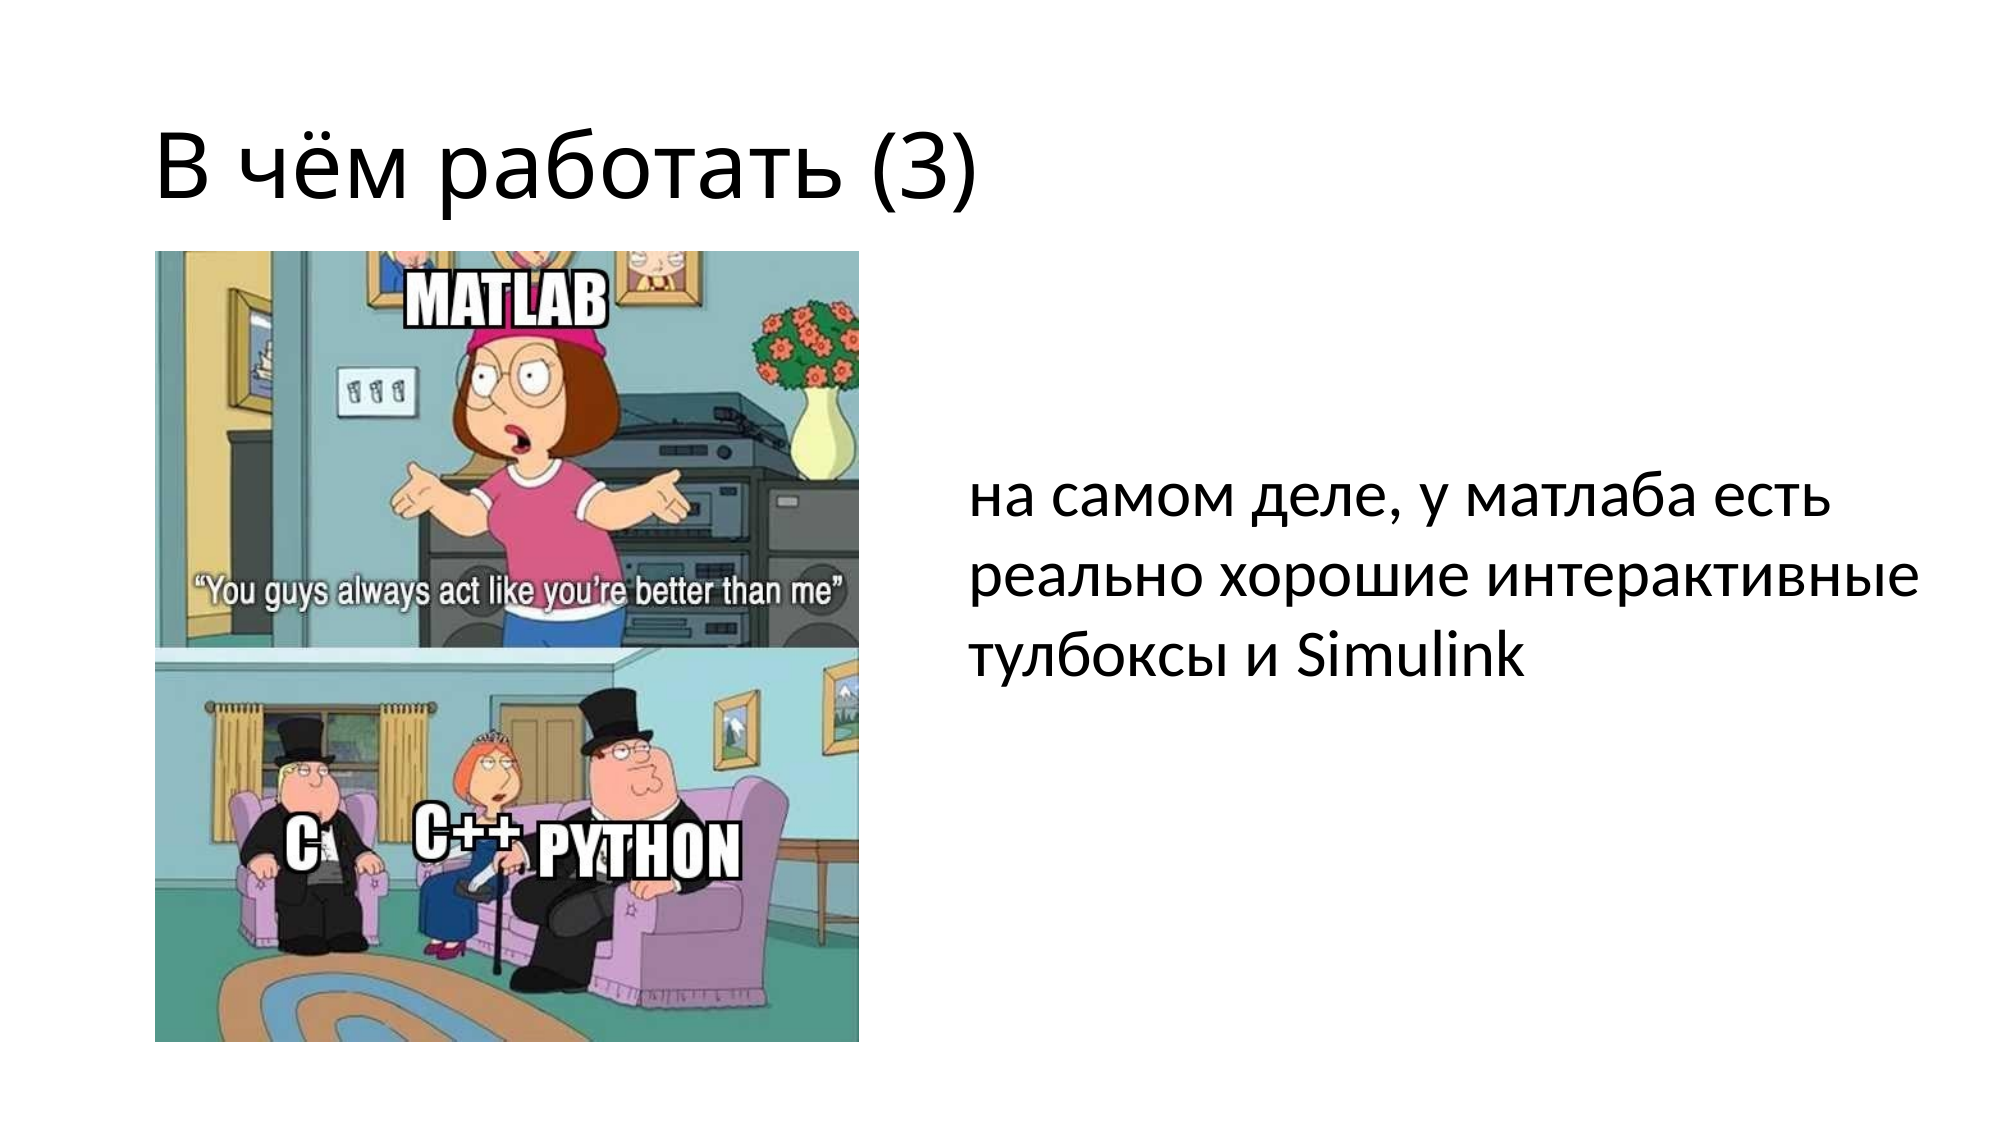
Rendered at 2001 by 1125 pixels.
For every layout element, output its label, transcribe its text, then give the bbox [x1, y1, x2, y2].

text_box на самом деле, у матлаба есть реально хорошие интерактивные тулбоксы и Simulink [953, 442, 1996, 698]
picture [155, 251, 859, 1042]
title В чём работать (3) [137, 59, 1863, 278]
